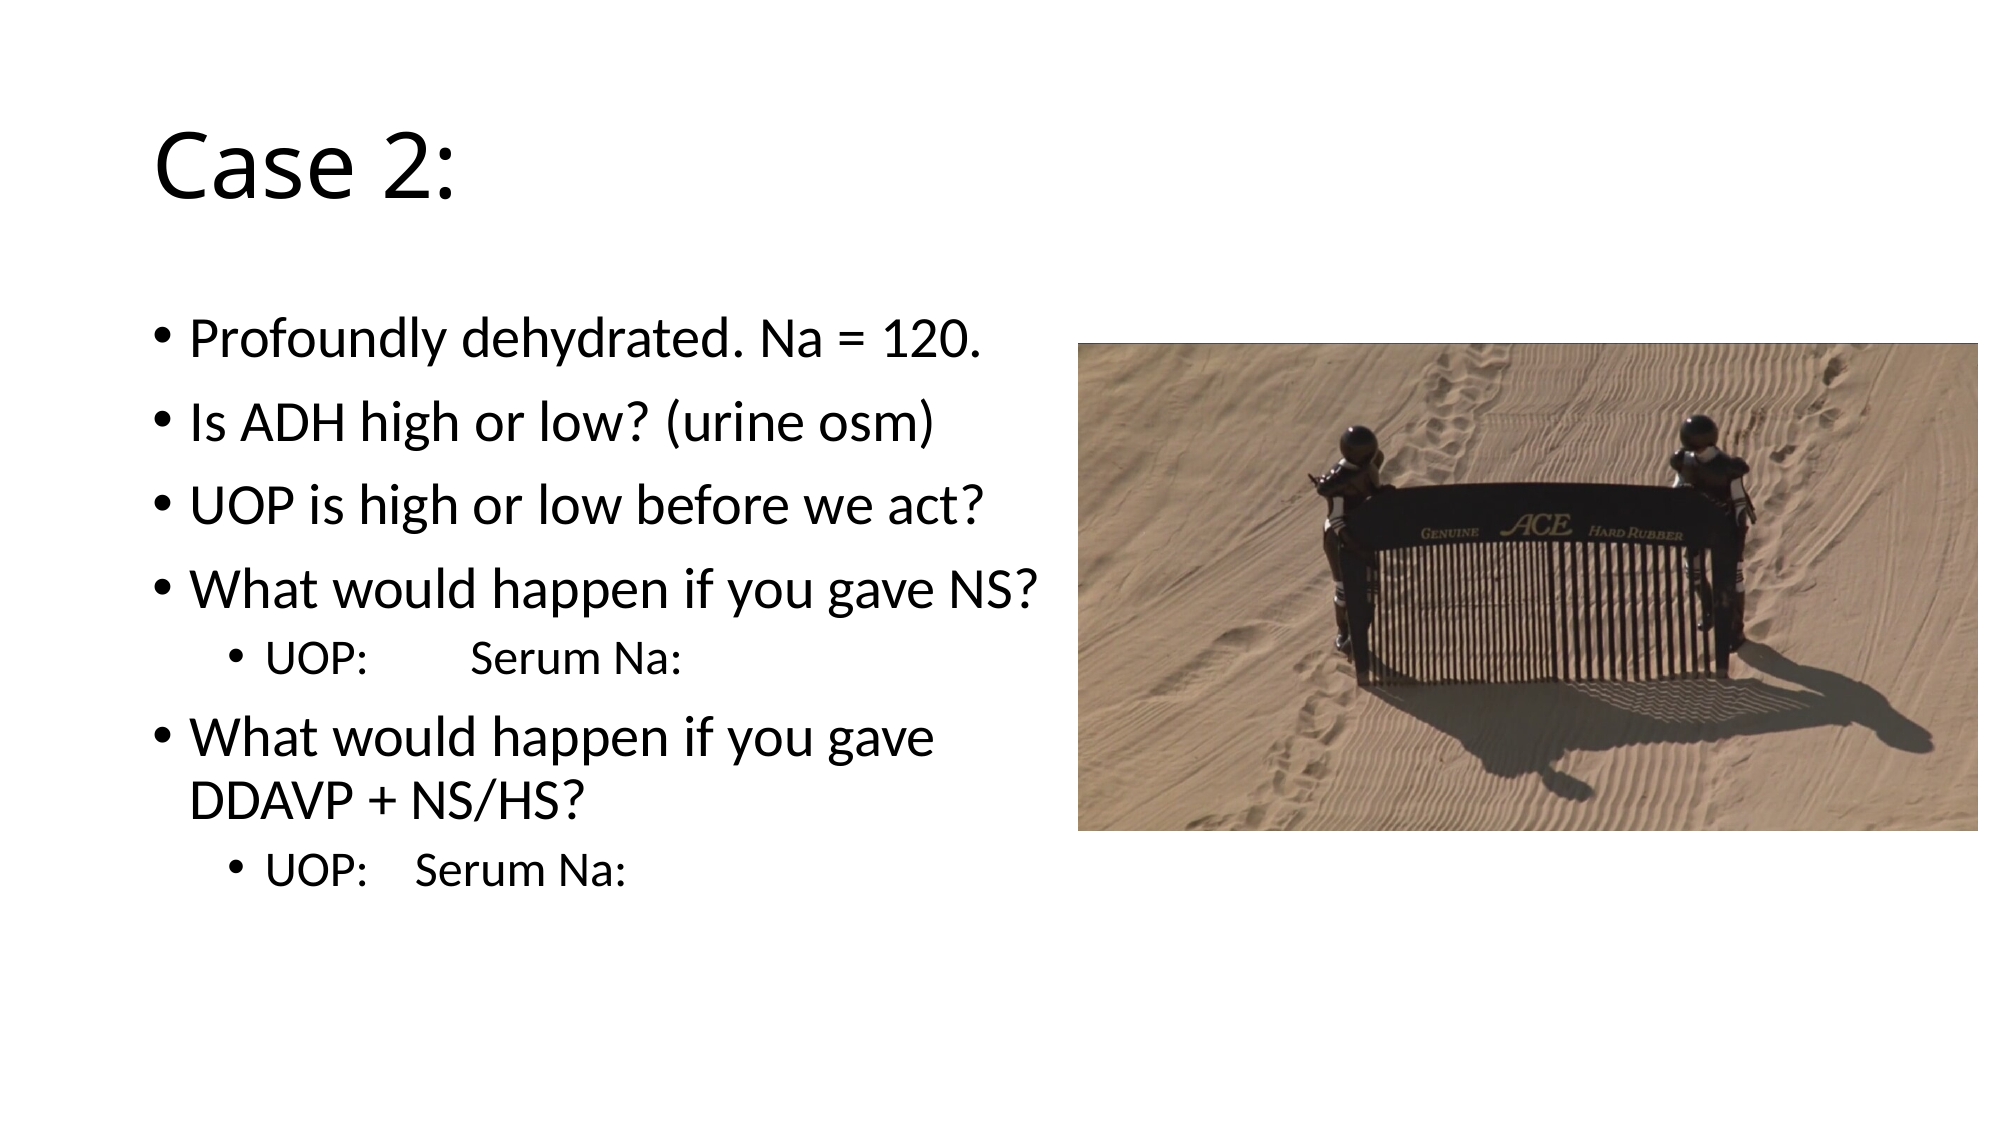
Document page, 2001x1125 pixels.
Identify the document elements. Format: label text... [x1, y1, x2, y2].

list Profoundly dehydrated. Na = 120. Is ADH high or low? (urine osm) UOP is high or low before we act? What would happen if you gave NS? UOP: Serum Na: What would happen if you gave DDAVP + NS/HS? UOP: Serum Na: [137, 299, 1101, 1014]
picture [1078, 343, 1978, 831]
title Case 2: [137, 59, 1863, 278]
